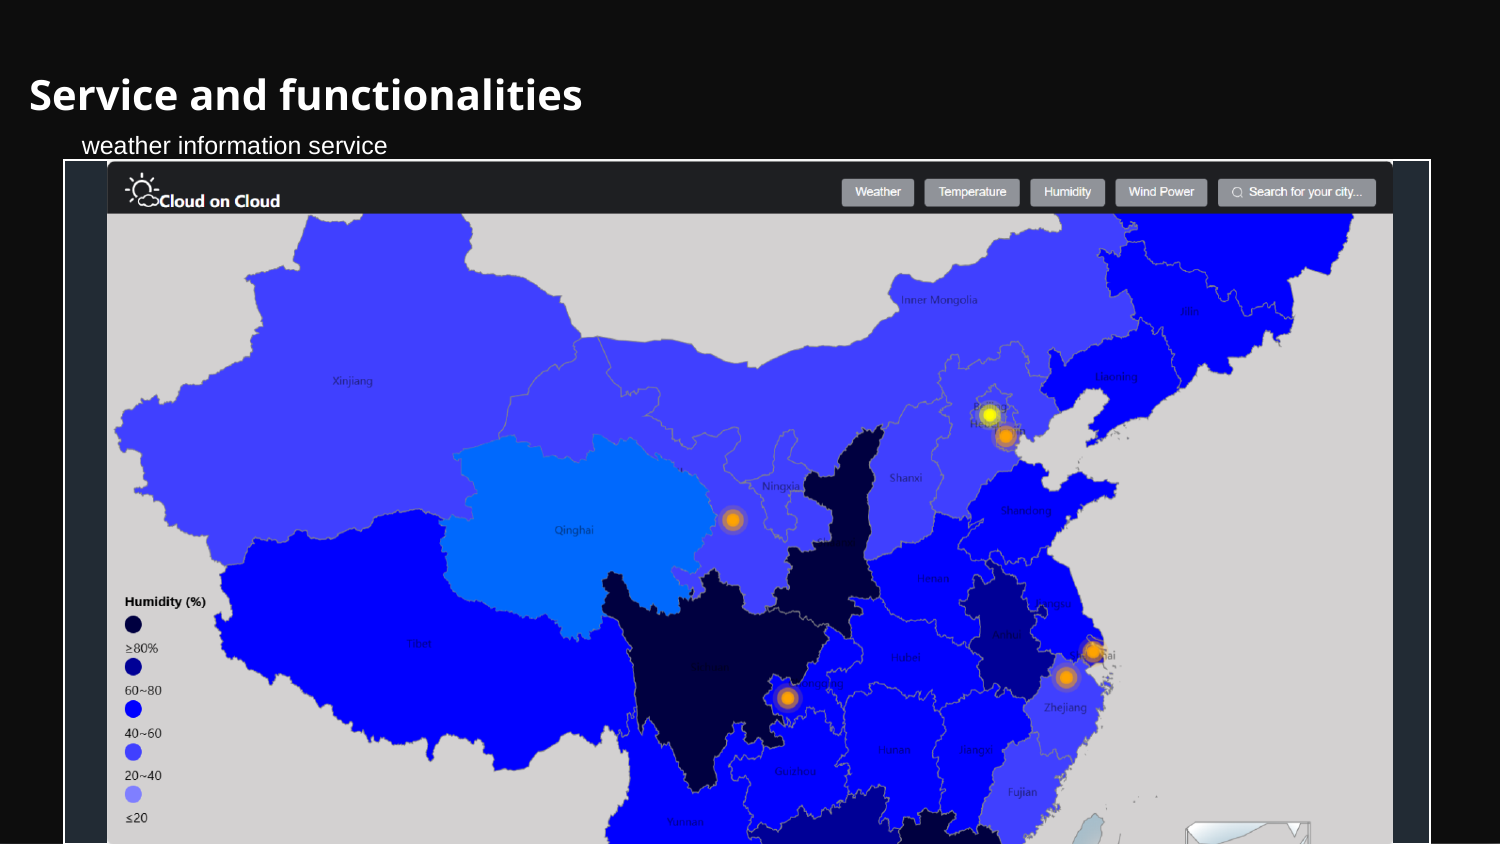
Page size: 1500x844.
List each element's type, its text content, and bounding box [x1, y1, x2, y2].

text_box [1393, 159, 1431, 844]
picture [107, 159, 1393, 844]
text_box weather information service [67, 121, 404, 159]
text_box [0, 0, 1500, 844]
text_box Service and functionalities [14, 61, 598, 127]
text_box [63, 159, 107, 844]
